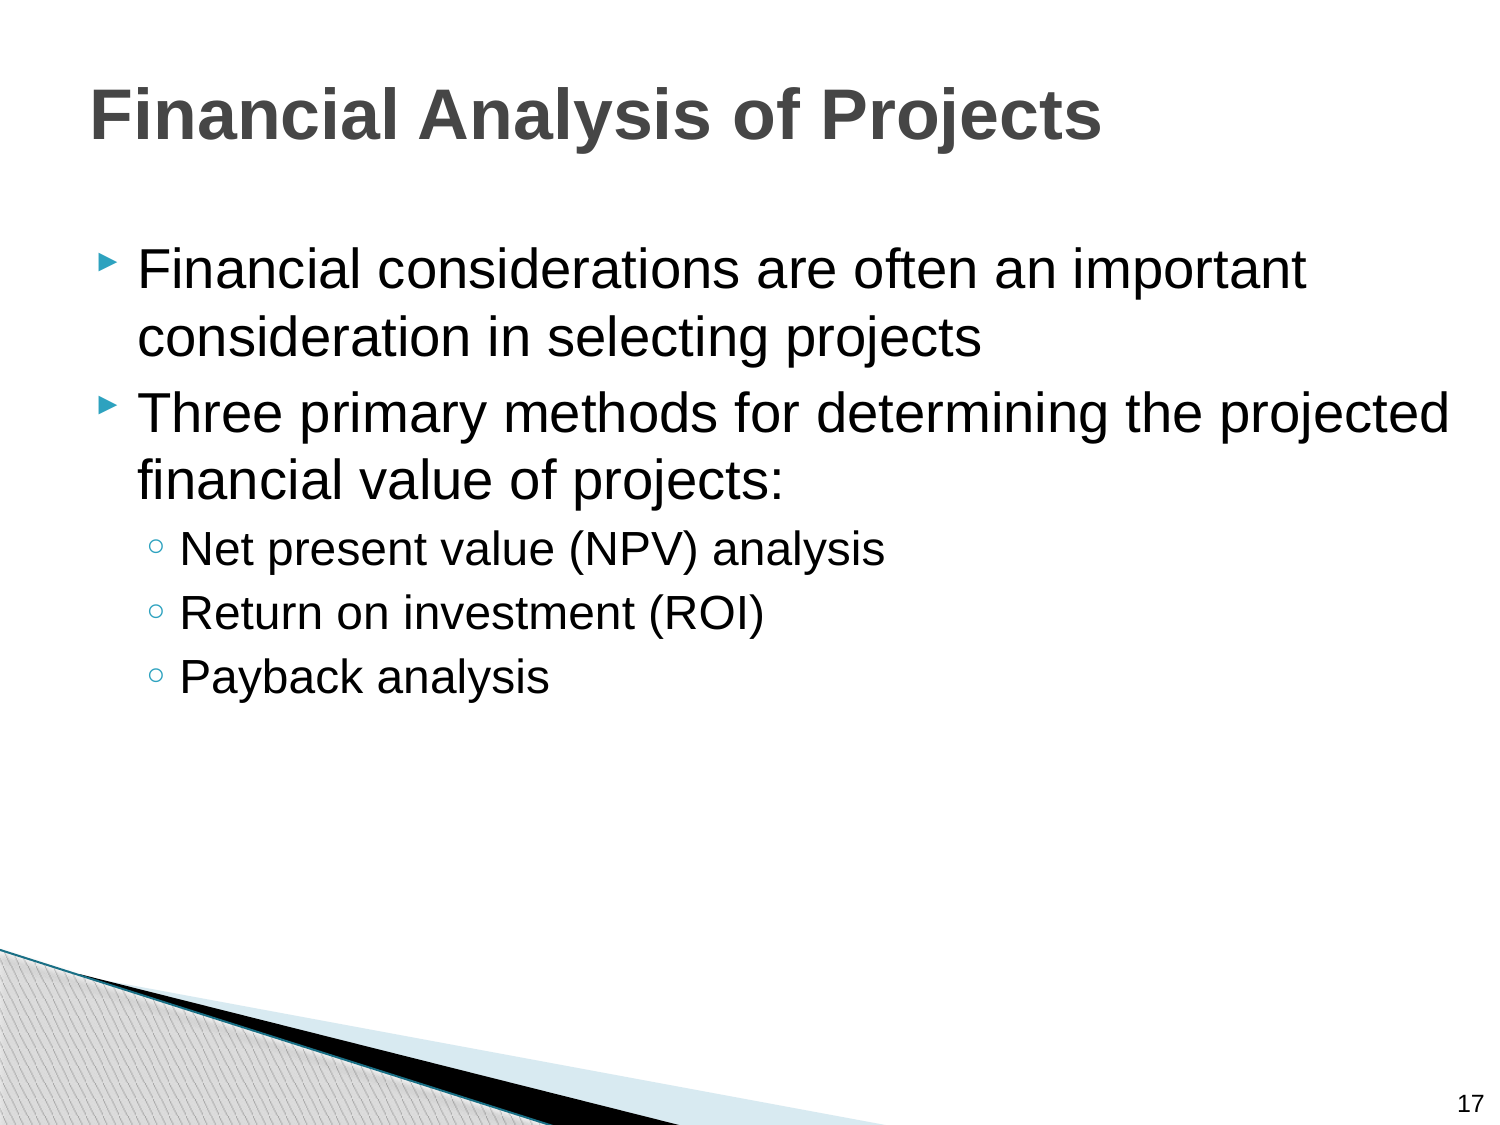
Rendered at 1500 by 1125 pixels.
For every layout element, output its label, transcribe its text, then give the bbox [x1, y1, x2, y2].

list Financial considerations are often an important consideration in selecting projects Three primary methods for determining the projected financial value of projects: Net present value (NPV) analysis Return on investment (ROI) Payback analysis [62, 224, 1500, 1011]
title Financial Analysis of Projects [75, 59, 1500, 161]
slide_number 17 [1412, 1065, 1500, 1125]
